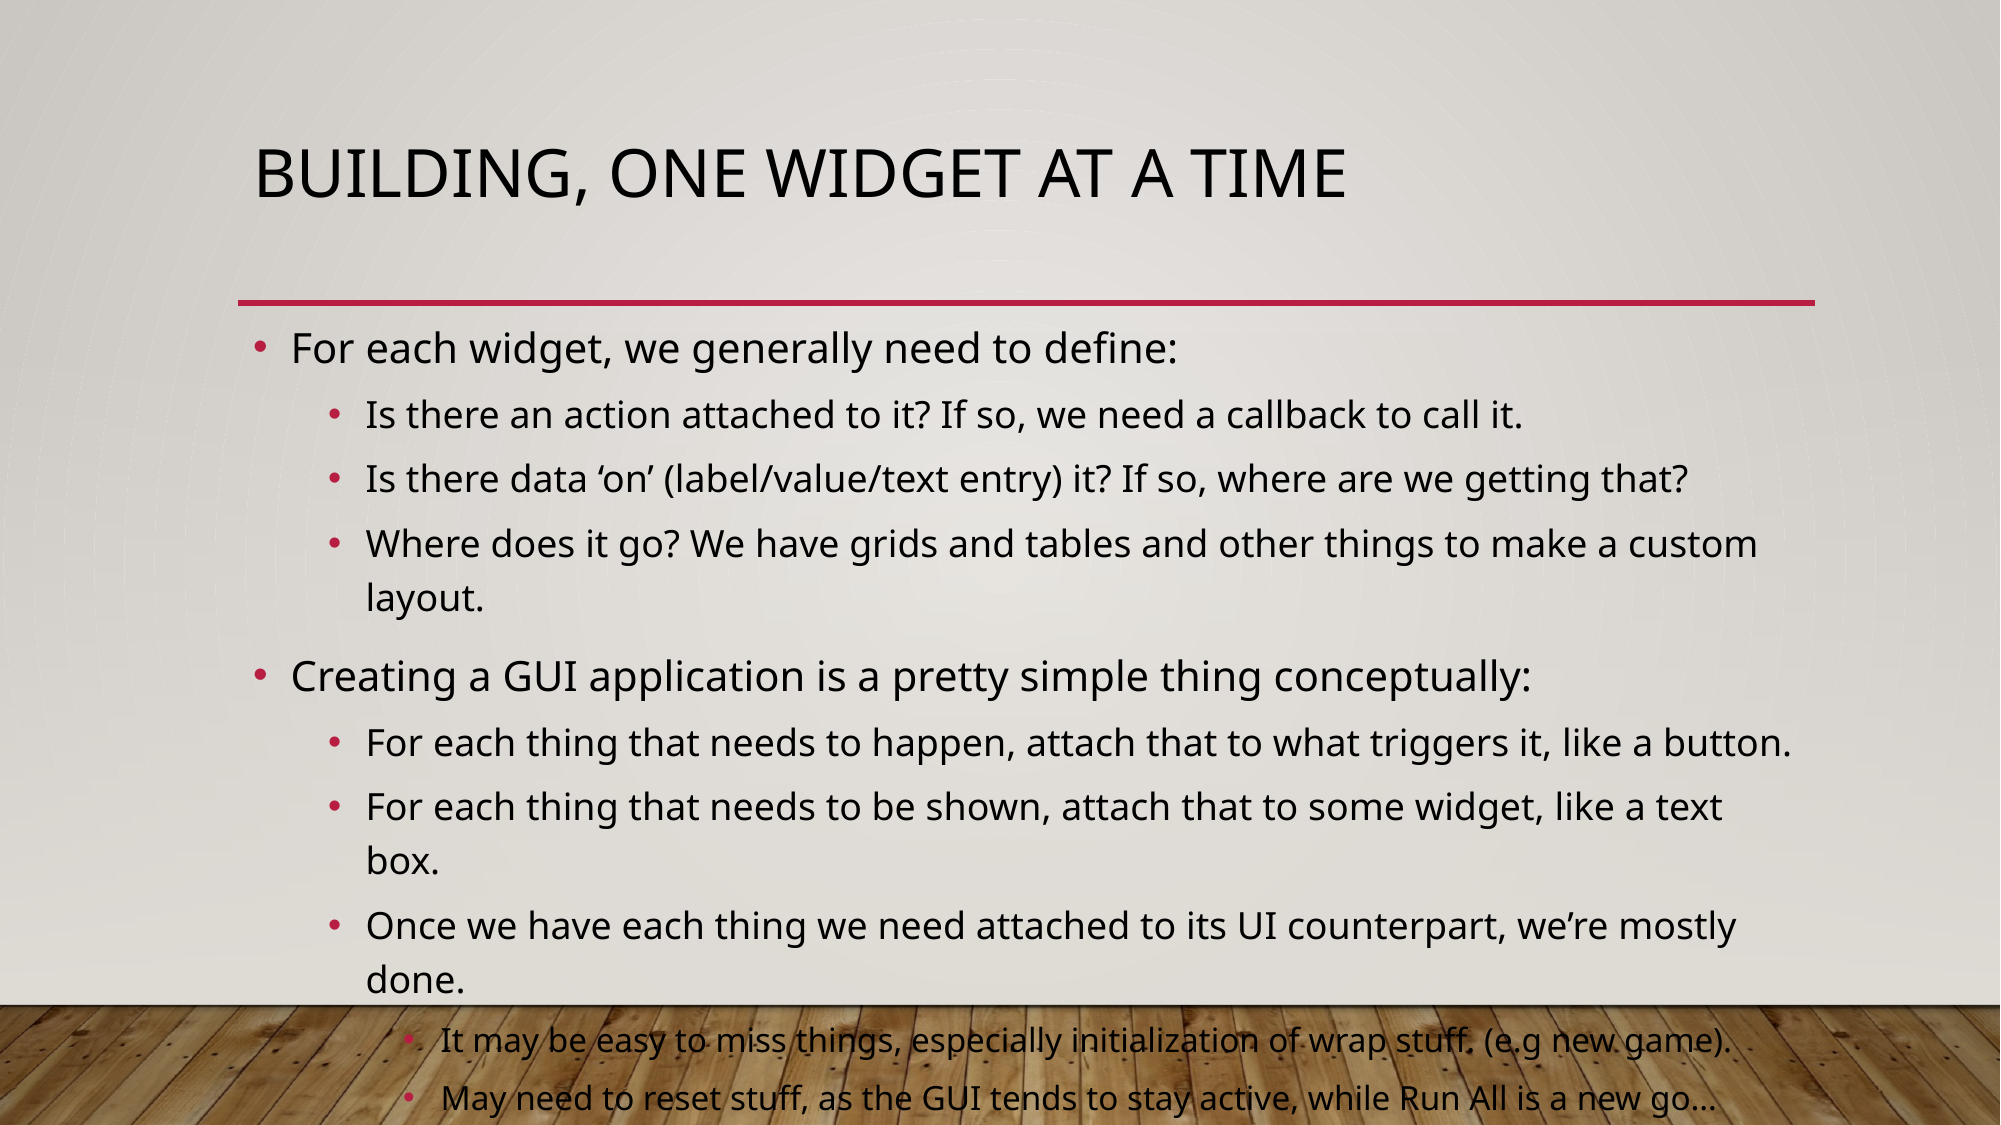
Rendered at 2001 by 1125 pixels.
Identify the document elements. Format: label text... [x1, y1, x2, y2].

title Building, One Widget at a time [238, 131, 1814, 304]
list For each widget, we generally need to define: Is there an action attached to it? If so, we need a callback to call it. Is there data ‘on’ (label/value/text entry) it? If so, where are we getting that? Where does it go? We have grids and tables and other things to make a custom layout. Creating a GUI application is a pretty simple thing conceptually: For each thing that needs to happen, attach that to what triggers it, like a button. For each thing that needs to be shown, attach that to some widget, like a text box. Once we have each thing we need attached to its UI counterpart, we’re mostly done. It may be easy to miss things, especially initialization of wrap stuff. (e.g new game). May need to reset stuff, as the GUI tends to stay active, while Run All is a new go… [238, 304, 1814, 993]
picture [0, 1005, 2000, 1125]
